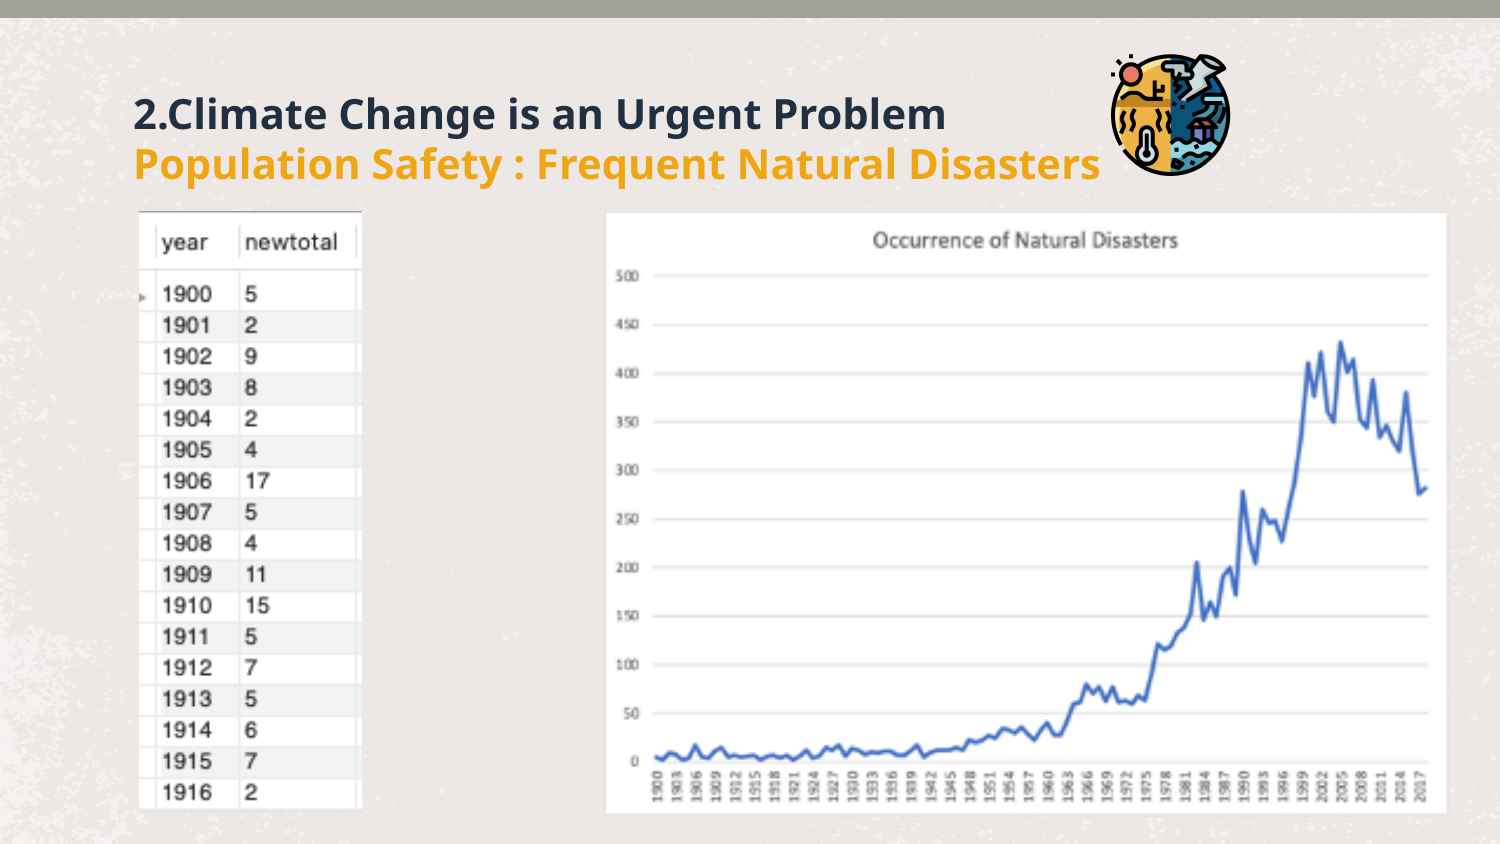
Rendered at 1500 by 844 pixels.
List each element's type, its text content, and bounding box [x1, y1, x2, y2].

picture [0, 18, 1500, 844]
title 2.Climate Change is an Urgent Problem Population Safety : Frequent Natural Disasters [118, 72, 1382, 197]
